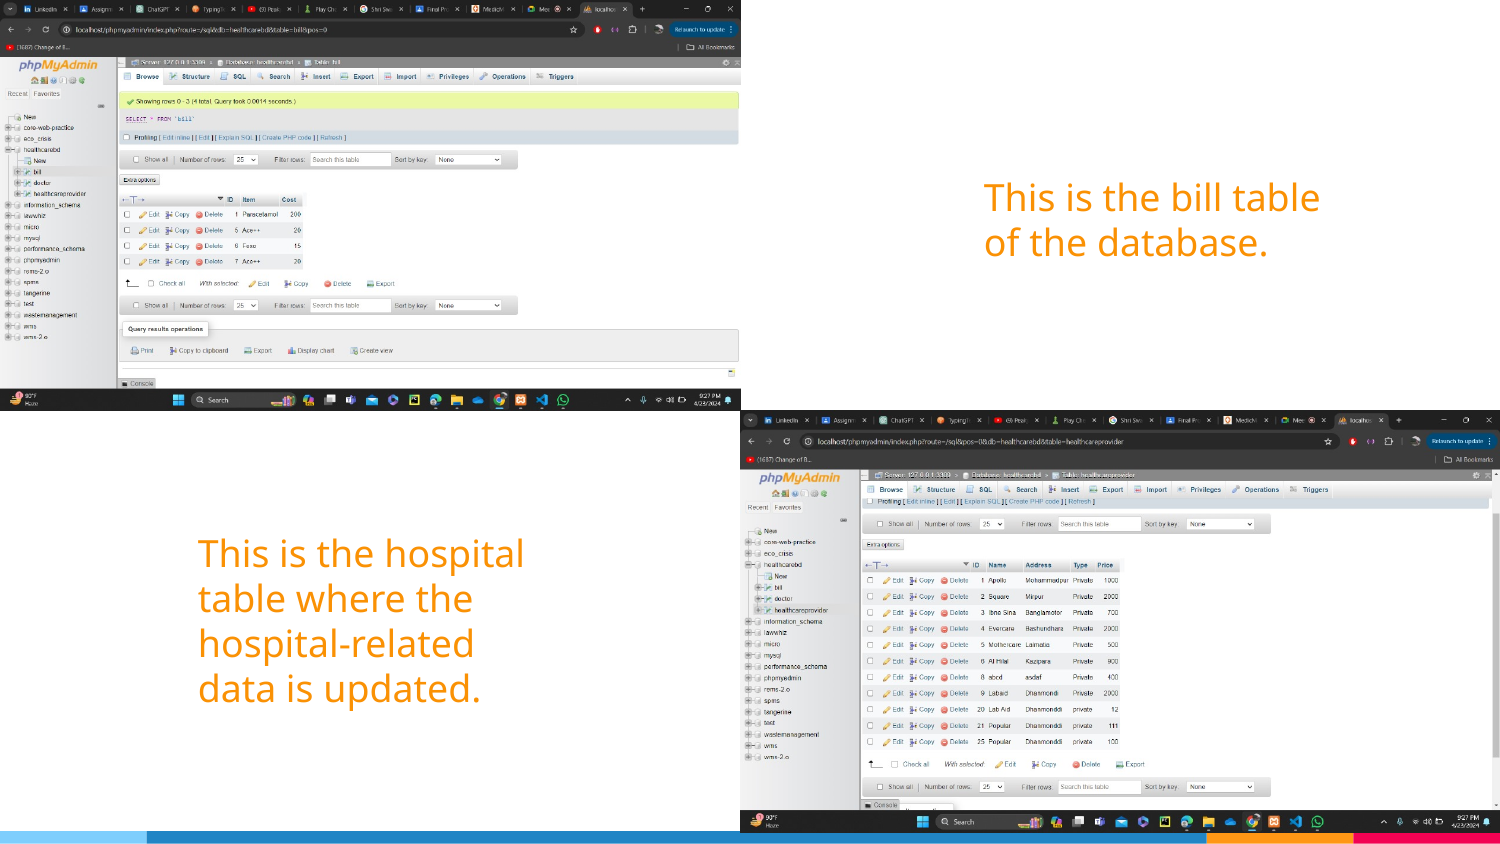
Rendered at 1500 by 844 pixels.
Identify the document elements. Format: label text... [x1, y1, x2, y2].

text_box This is the hospital table where the hospital-related data is updated. [183, 533, 558, 771]
text_box This is the bill table of the database. [968, 86, 1344, 325]
picture [0, 0, 1500, 833]
